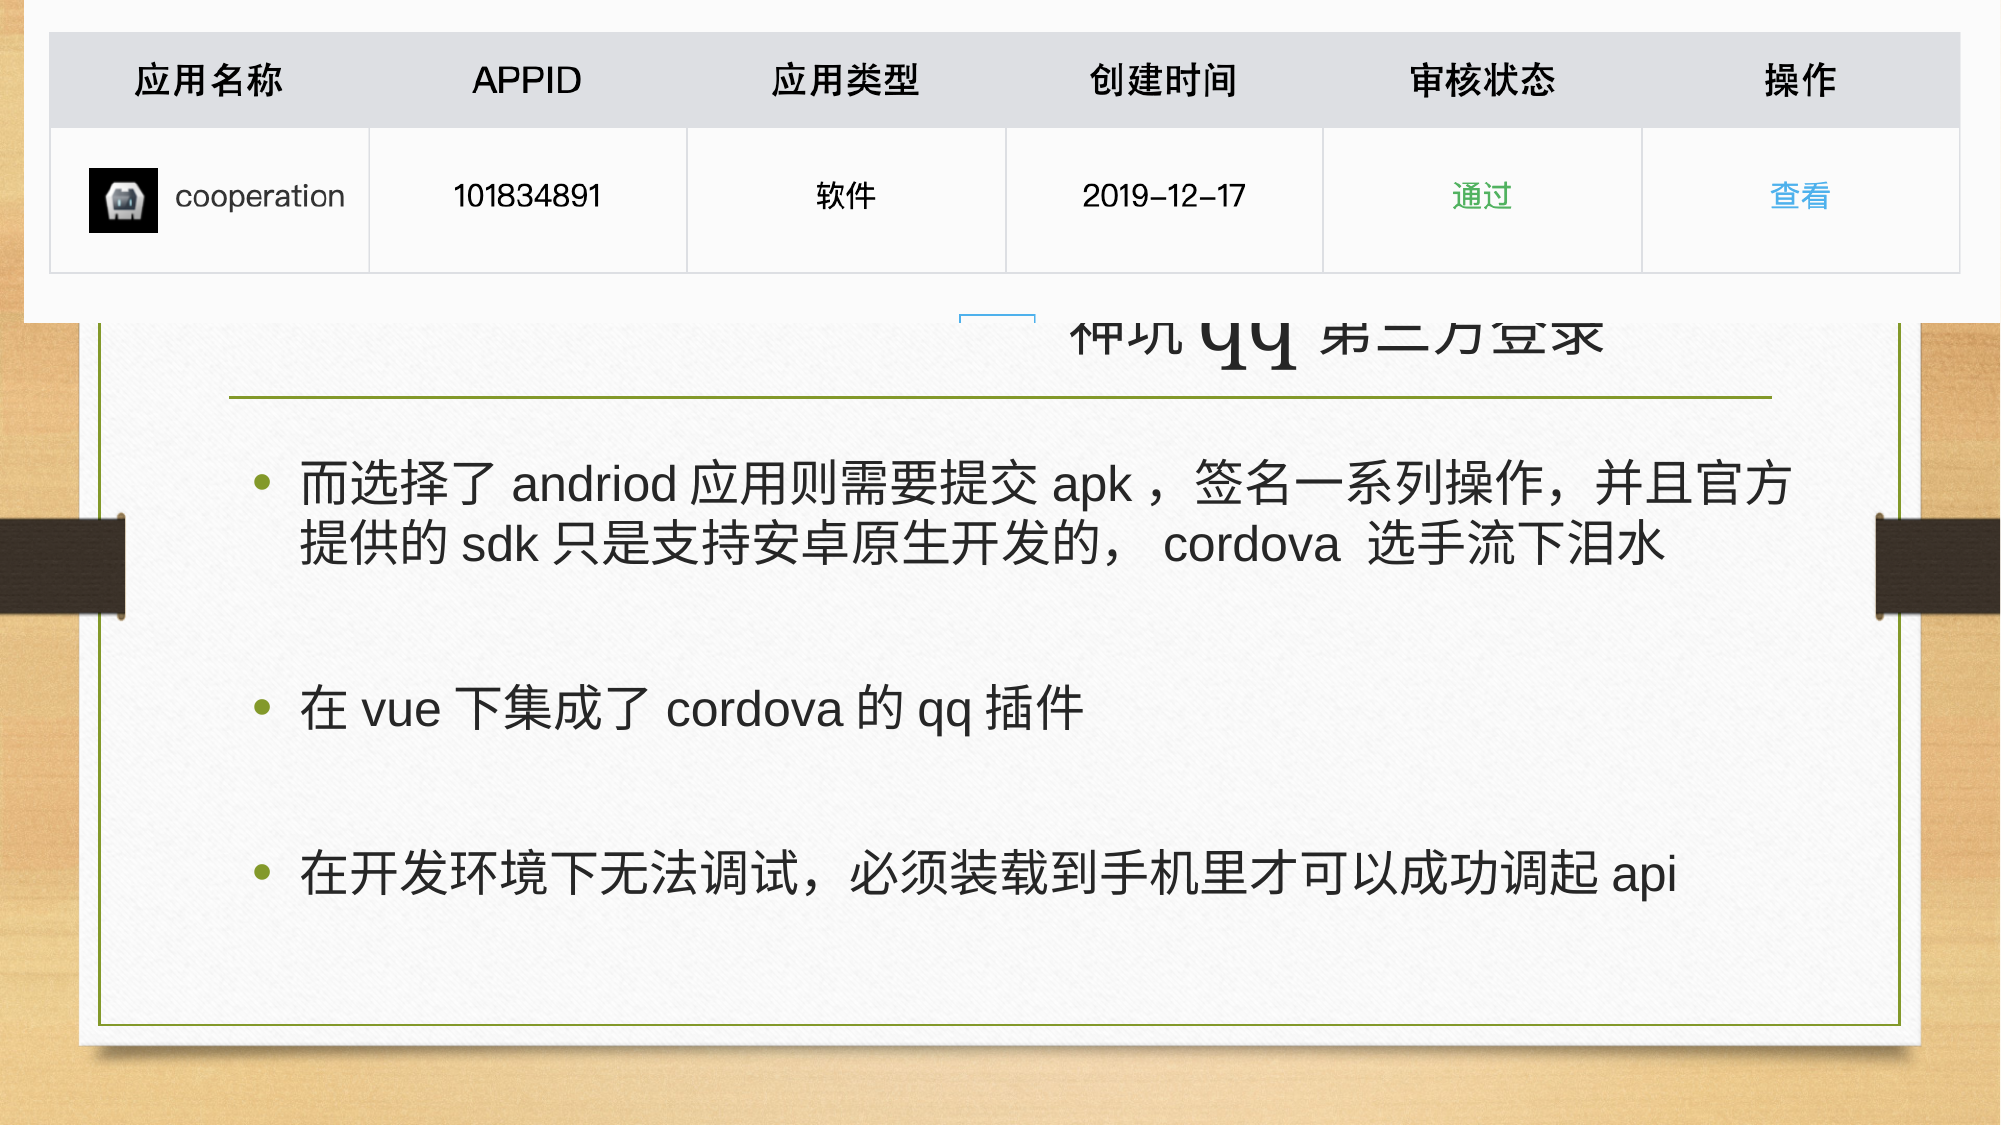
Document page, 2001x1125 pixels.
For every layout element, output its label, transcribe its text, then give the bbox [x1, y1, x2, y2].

text_box 而选择了andriod应用则需要提交apk，签名一系列操作，并且官方提供的sdk只是支持安卓原生开发的，cordova 选手流下泪水 在vue下集成了cordova的qq插件 在开发环境下无法调试，必须装载到手机里才可以成功调起api [237, 444, 1813, 989]
picture [0, 0, 2001, 1125]
list [212, 419, 1788, 964]
title 难点以及技术细点 神坑qq第三方登录 [212, 323, 1788, 375]
